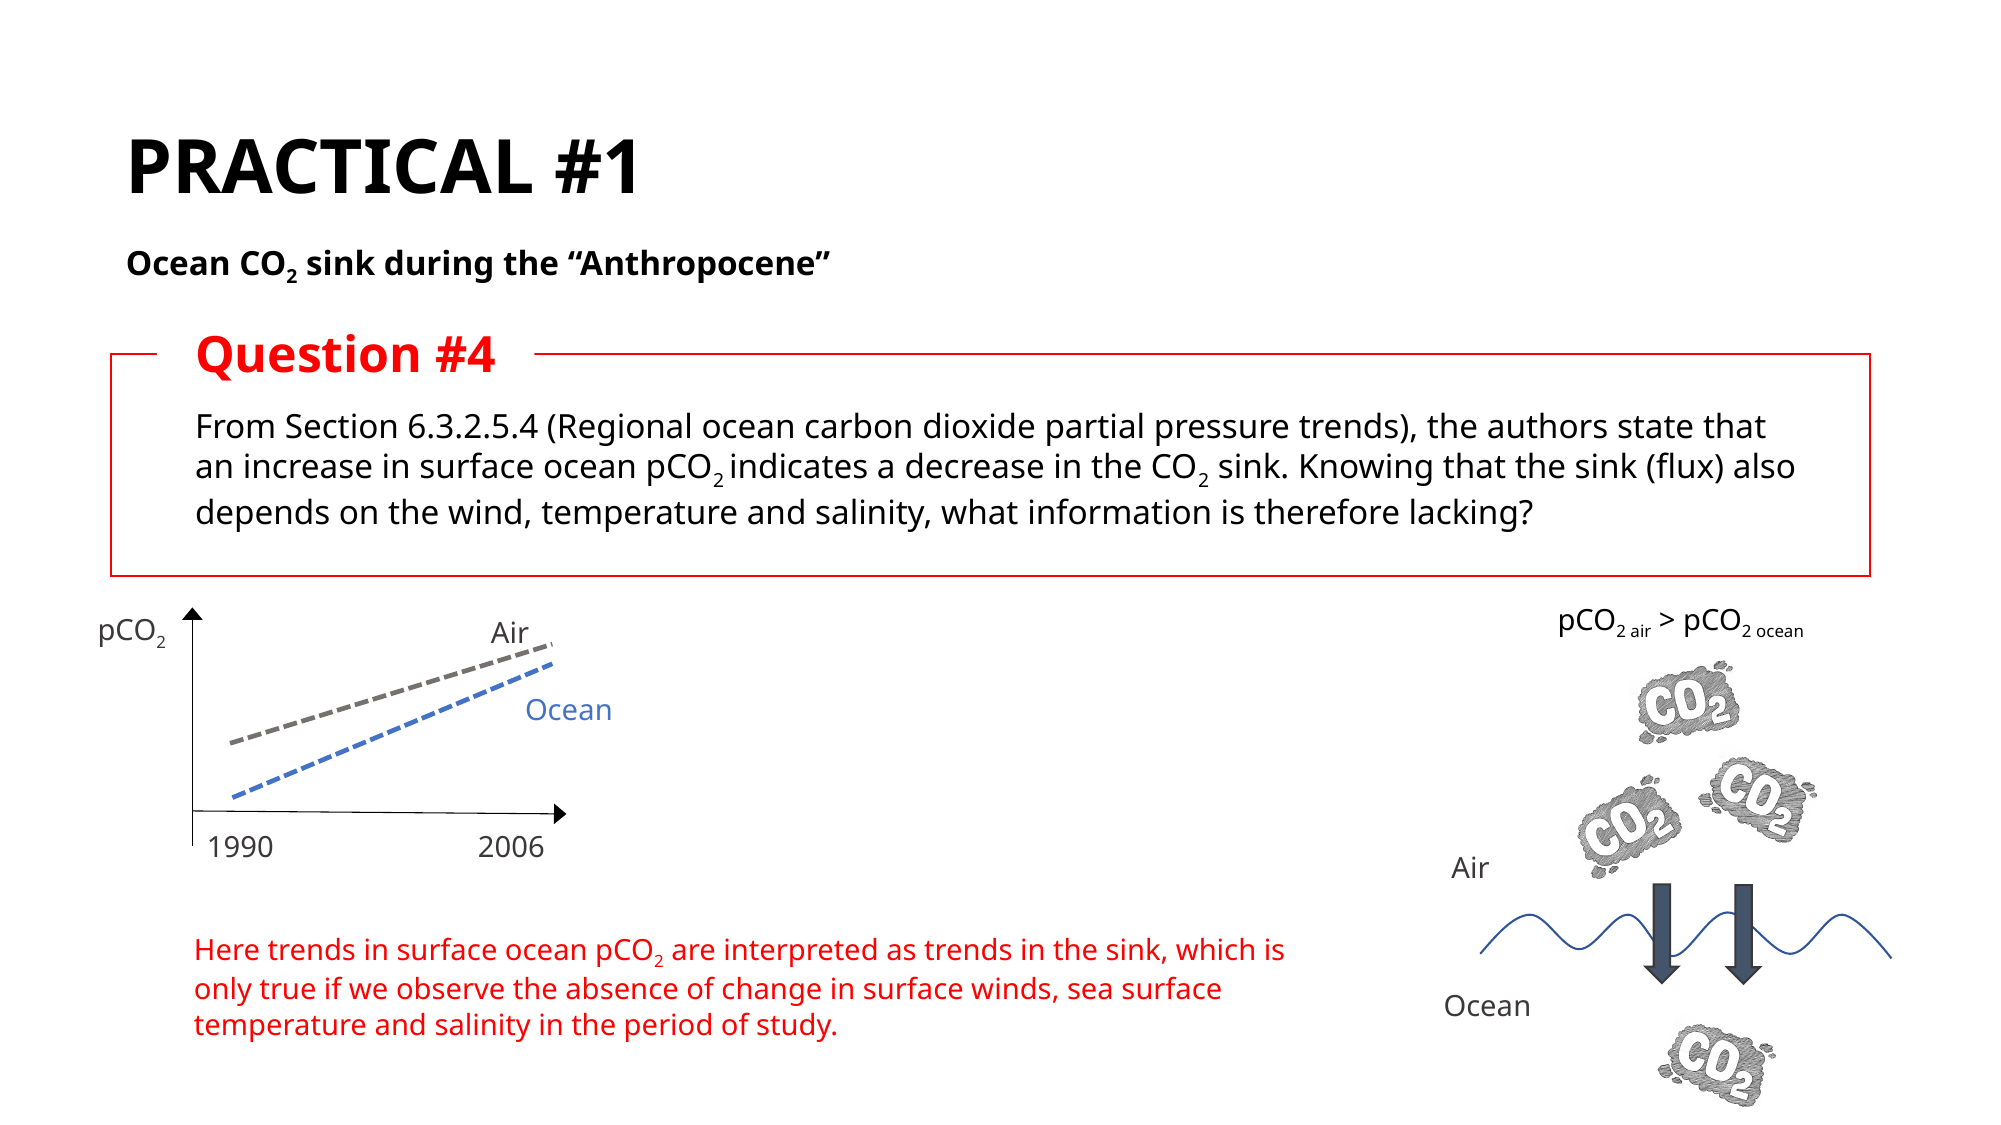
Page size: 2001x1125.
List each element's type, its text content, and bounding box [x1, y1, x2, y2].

text_box [1672, 911, 1734, 958]
text_box Ocean [1428, 980, 1625, 1030]
text_box Ocean CO2 sink during the “Anthropocene” [111, 234, 1871, 295]
text_box [1724, 884, 1763, 986]
text_box Air [475, 607, 580, 658]
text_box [229, 644, 553, 744]
picture [1627, 659, 1744, 746]
text_box [1753, 913, 1893, 960]
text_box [192, 810, 567, 814]
text_box Question #4 [180, 315, 535, 390]
text_box pCO2 [82, 604, 186, 659]
text_box [1528, 913, 1652, 956]
text_box Here trends in surface ocean pCO2 are interpreted as trends in the sink, which is only true if we observe the absence of change in surface winds, sea surface temperature and salinity in the period of study. [179, 923, 1341, 1049]
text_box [232, 663, 553, 798]
text_box [156, 322, 535, 397]
text_box 2006 [463, 820, 567, 871]
text_box [1643, 888, 1681, 985]
picture [1656, 1012, 1778, 1111]
text_box Ocean [553, 684, 707, 734]
text_box [110, 353, 1871, 577]
picture [1696, 743, 1820, 848]
text_box Air [1436, 842, 1540, 893]
picture [1562, 771, 1688, 882]
text_box PRACTICAL #1 [110, 110, 1892, 216]
text_box pCO2 air > pCO2 ocean [1542, 593, 1829, 649]
text_box 1990 [192, 820, 296, 871]
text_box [1471, 886, 1528, 959]
